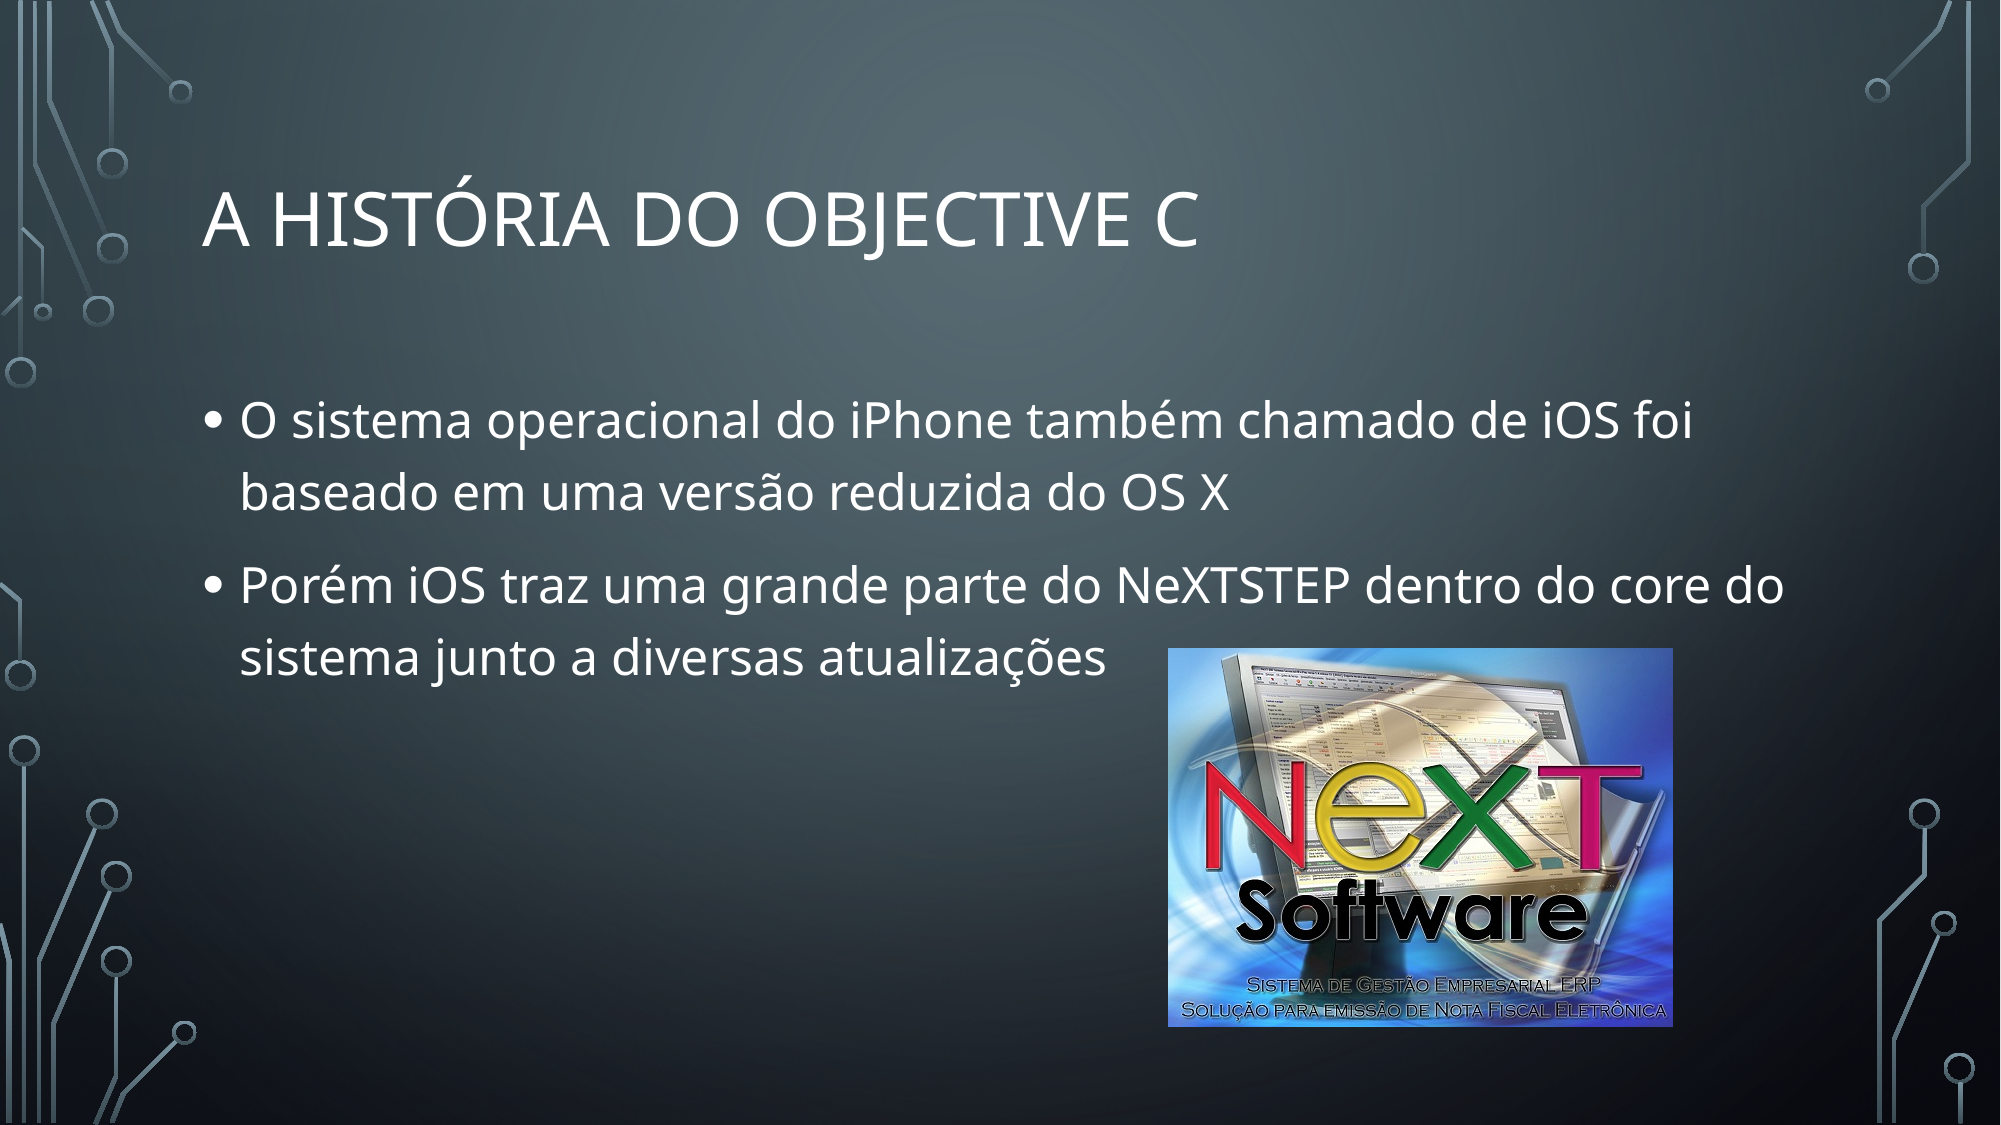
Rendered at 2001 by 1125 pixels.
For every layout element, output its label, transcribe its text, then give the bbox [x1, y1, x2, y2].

list O sistema operacional do iPhone também chamado de iOS foi baseado em uma versão reduzida do OS X Porém iOS traz uma grande parte do NeXTSTEP dentro do core do sistema junto a diversas atualizações [187, 369, 1813, 950]
title A história do objective c [187, 101, 1845, 344]
picture [1168, 648, 1673, 1027]
